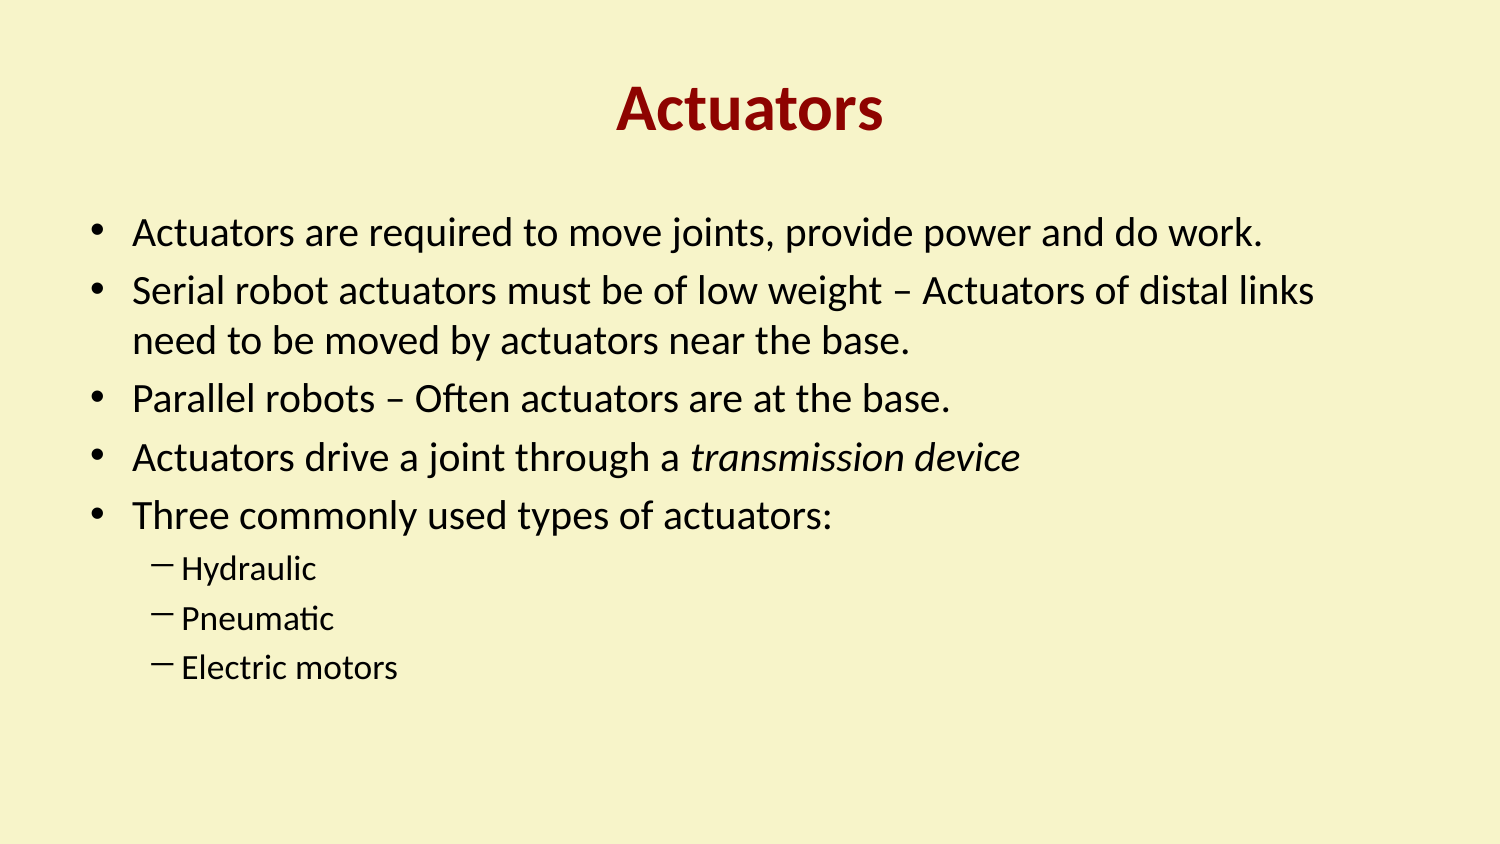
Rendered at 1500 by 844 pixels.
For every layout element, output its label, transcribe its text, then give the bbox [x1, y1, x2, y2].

list Actuators are required to move joints, provide power and do work. Serial robot actuators must be of low weight – Actuators of distal links need to be moved by actuators near the base. Parallel robots – Often actuators are at the base. Actuators drive a joint through a transmission device Three commonly used types of actuators: Hydraulic Pneumatic Electric motors [75, 196, 1425, 754]
title Actuators [75, 33, 1425, 175]
